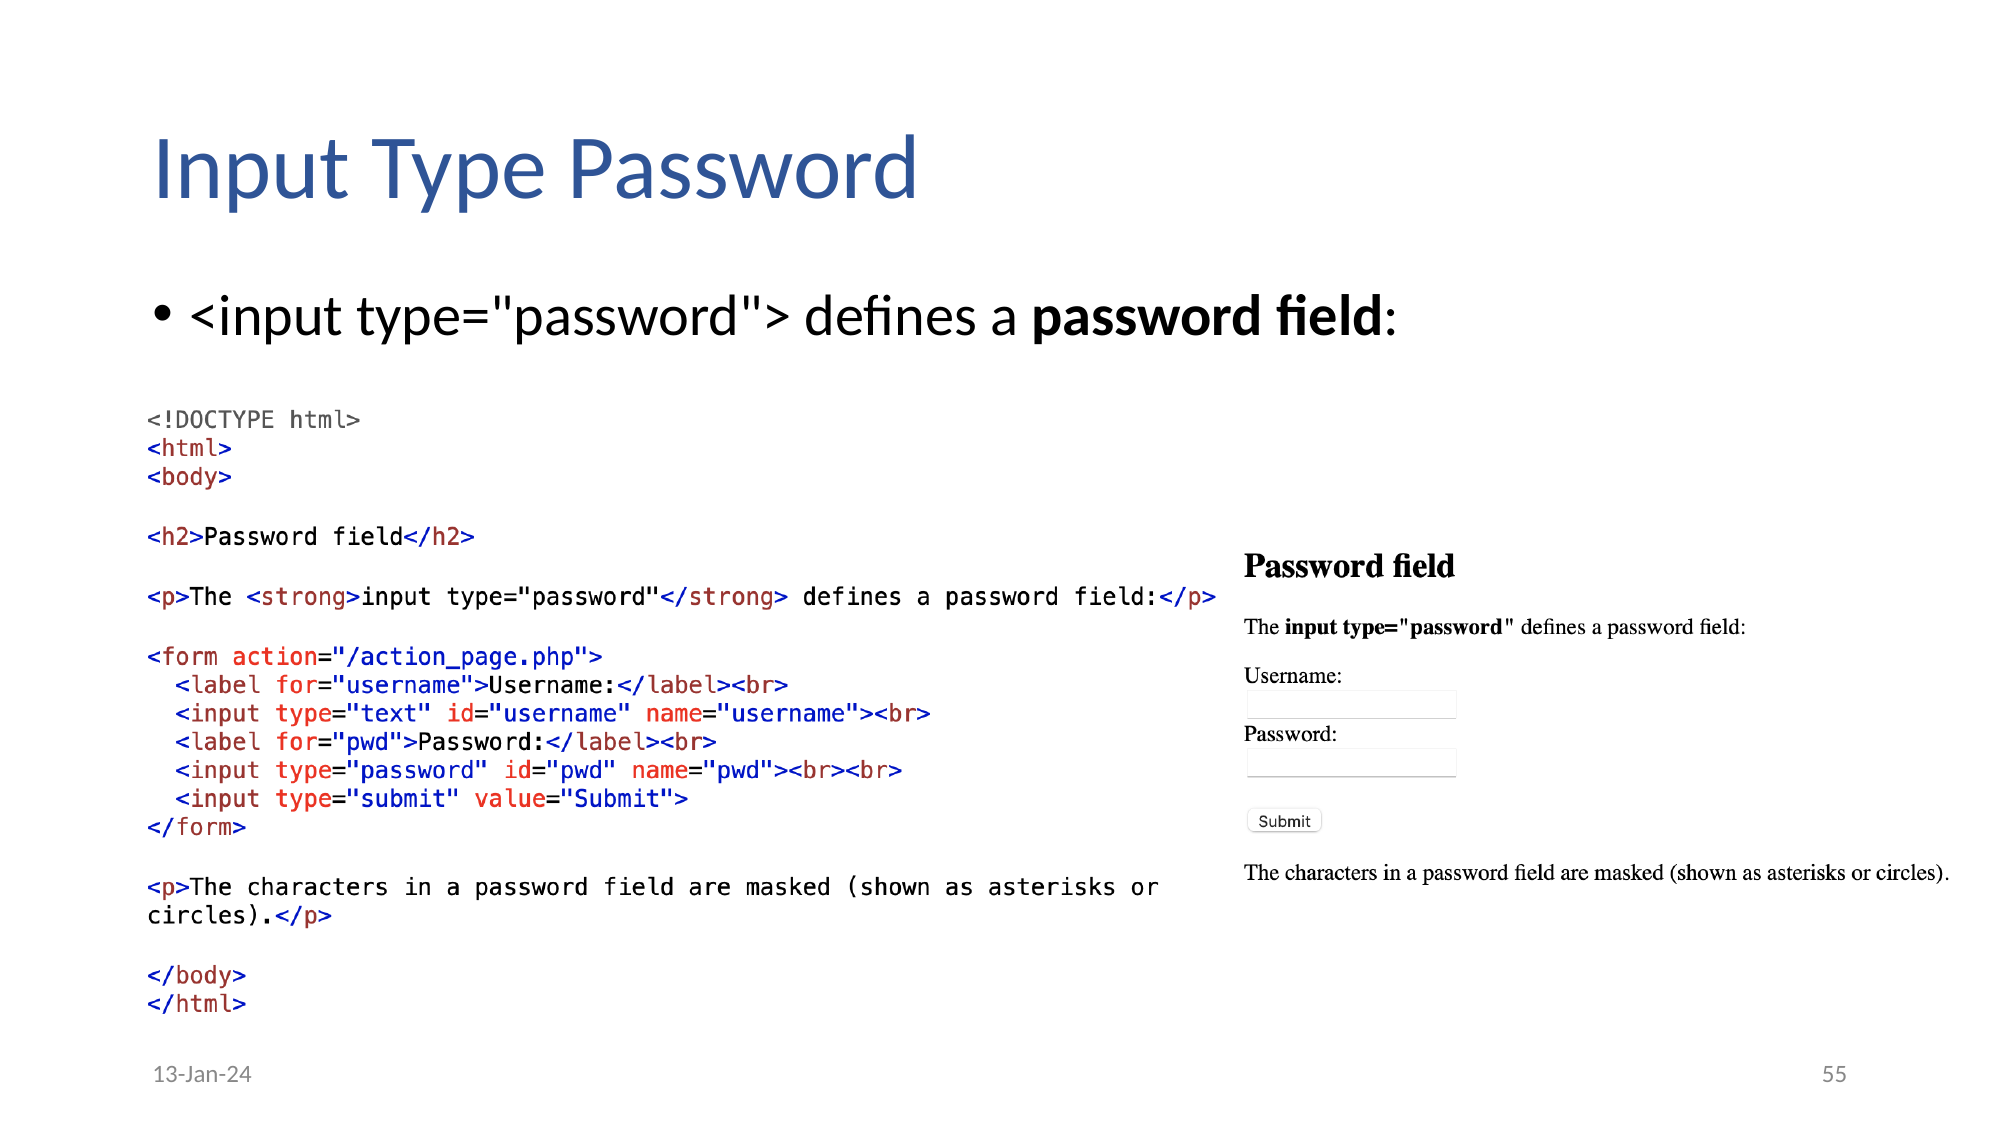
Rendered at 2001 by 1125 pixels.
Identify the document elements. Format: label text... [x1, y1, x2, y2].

picture [137, 395, 1962, 1043]
title Input Type Password [137, 59, 1863, 277]
slide_number 13-Jan-24 [137, 1050, 588, 1103]
slide_number ‹#› [1412, 1042, 1863, 1103]
list <input type="password"> defines a password field: [137, 277, 1863, 460]
